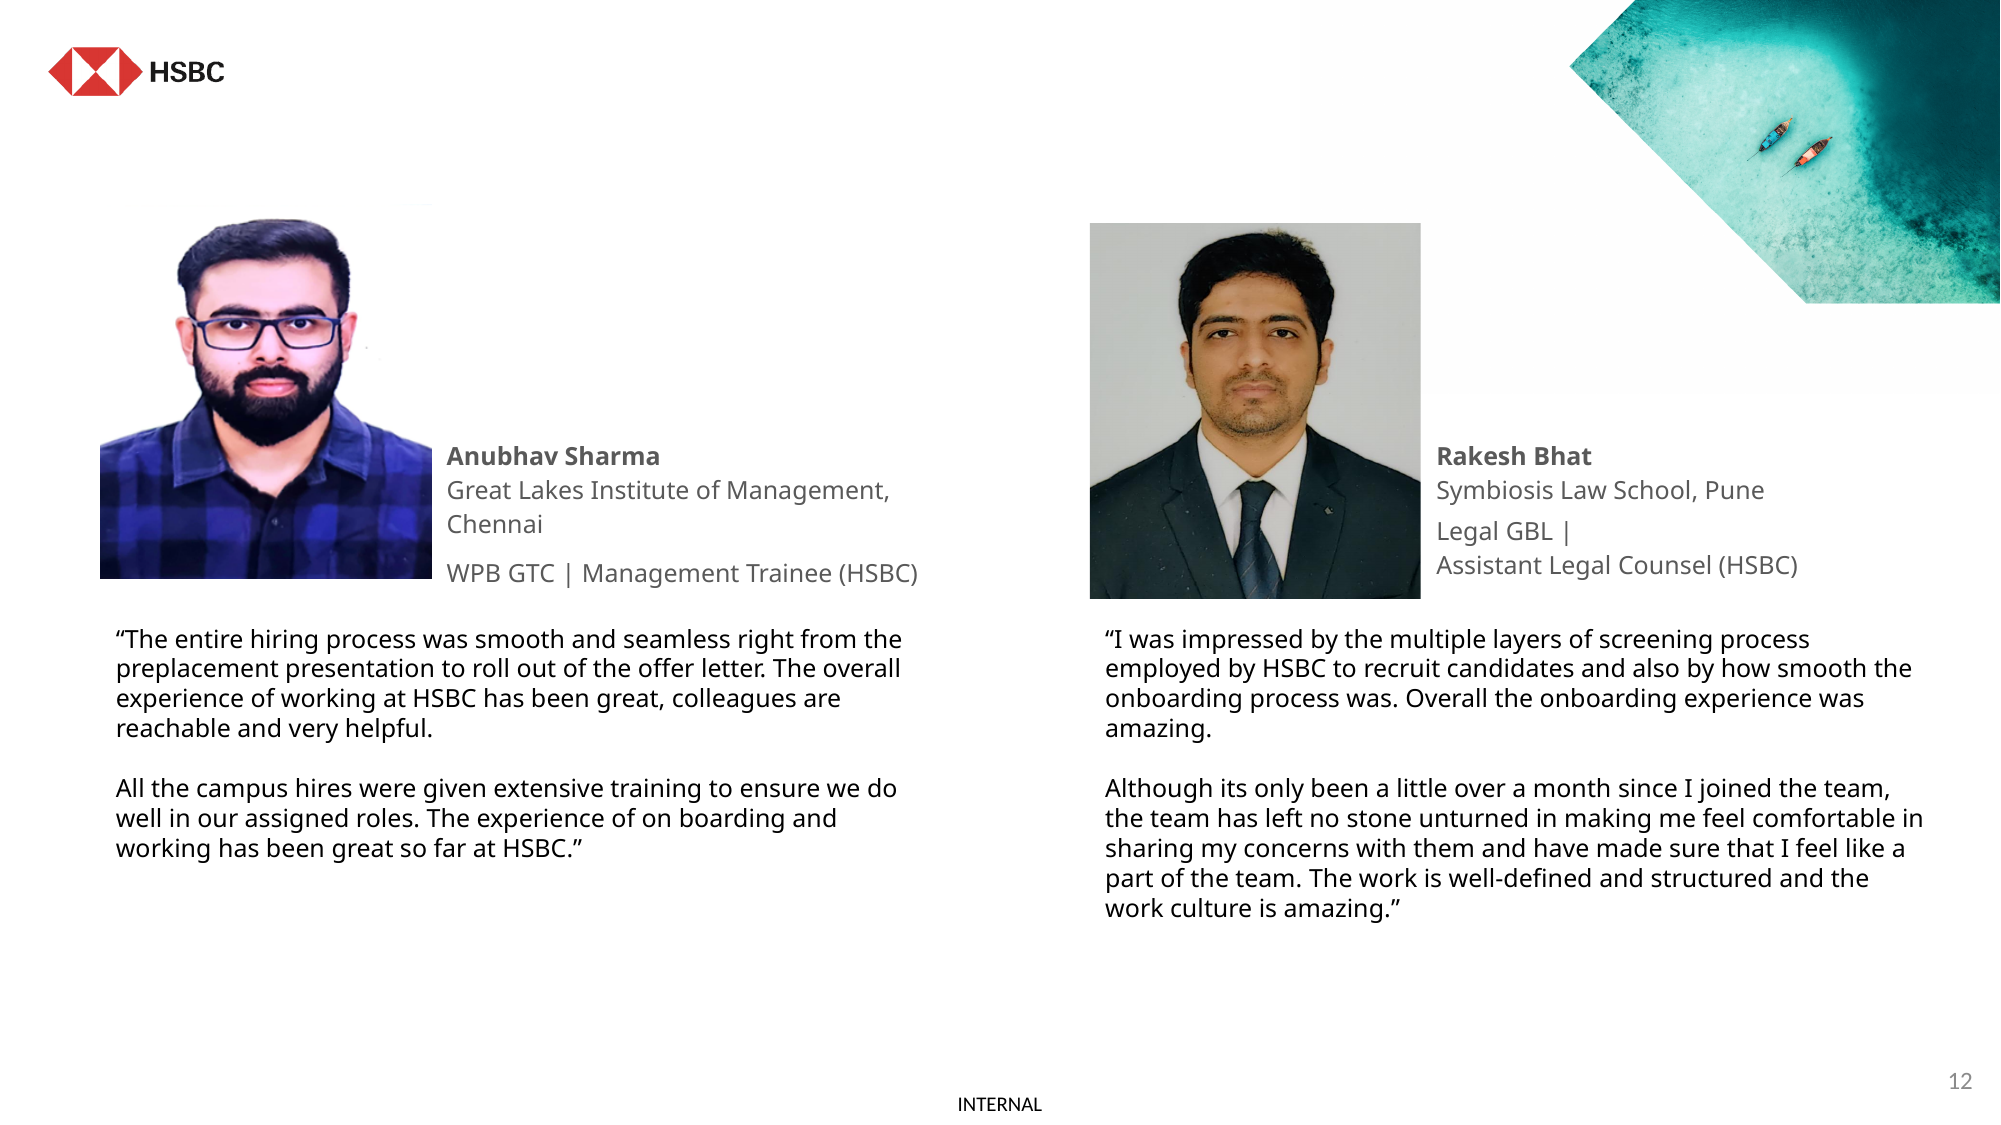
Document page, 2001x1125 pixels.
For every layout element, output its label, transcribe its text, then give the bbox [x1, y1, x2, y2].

table_header Rakesh Bhat Symbiosis Law School, Pune [1422, 432, 1866, 505]
table_header Anubhav Sharma Great Lakes Institute of Management, Chennai [433, 432, 954, 547]
table_cell Legal GBL | Assistant Legal Counsel (HSBC) [1422, 507, 1866, 580]
text_box “The entire hiring process was smooth and seamless right from the preplacement presentation to roll out of the offer letter. The overall experience of working at HSBC has been great, colleagues are reachable and very helpful. All the campus hires were given extensive training to ensure we do well in our assigned roles. The experience of on boarding and working has been great so far at HSBC.” [101, 615, 955, 870]
picture [1089, 0, 2000, 599]
table_cell WPB GTC | Management Trainee (HSBC) [433, 549, 954, 615]
slide_number 12 [1538, 1049, 1989, 1110]
text_box “I was impressed by the multiple layers of screening process employed by HSBC to recruit candidates and also by how smooth the onboarding process was. Overall the onboarding experience was amazing. Although its only been a little over a month since I joined the team, the team has left no stone unturned in making me feel comfortable in sharing my concerns with them and have made sure that I feel like a part of the team. The work is well-defined and structured and the work culture is amazing.” [1090, 615, 1945, 930]
picture [100, 204, 432, 579]
picture [48, 47, 224, 96]
